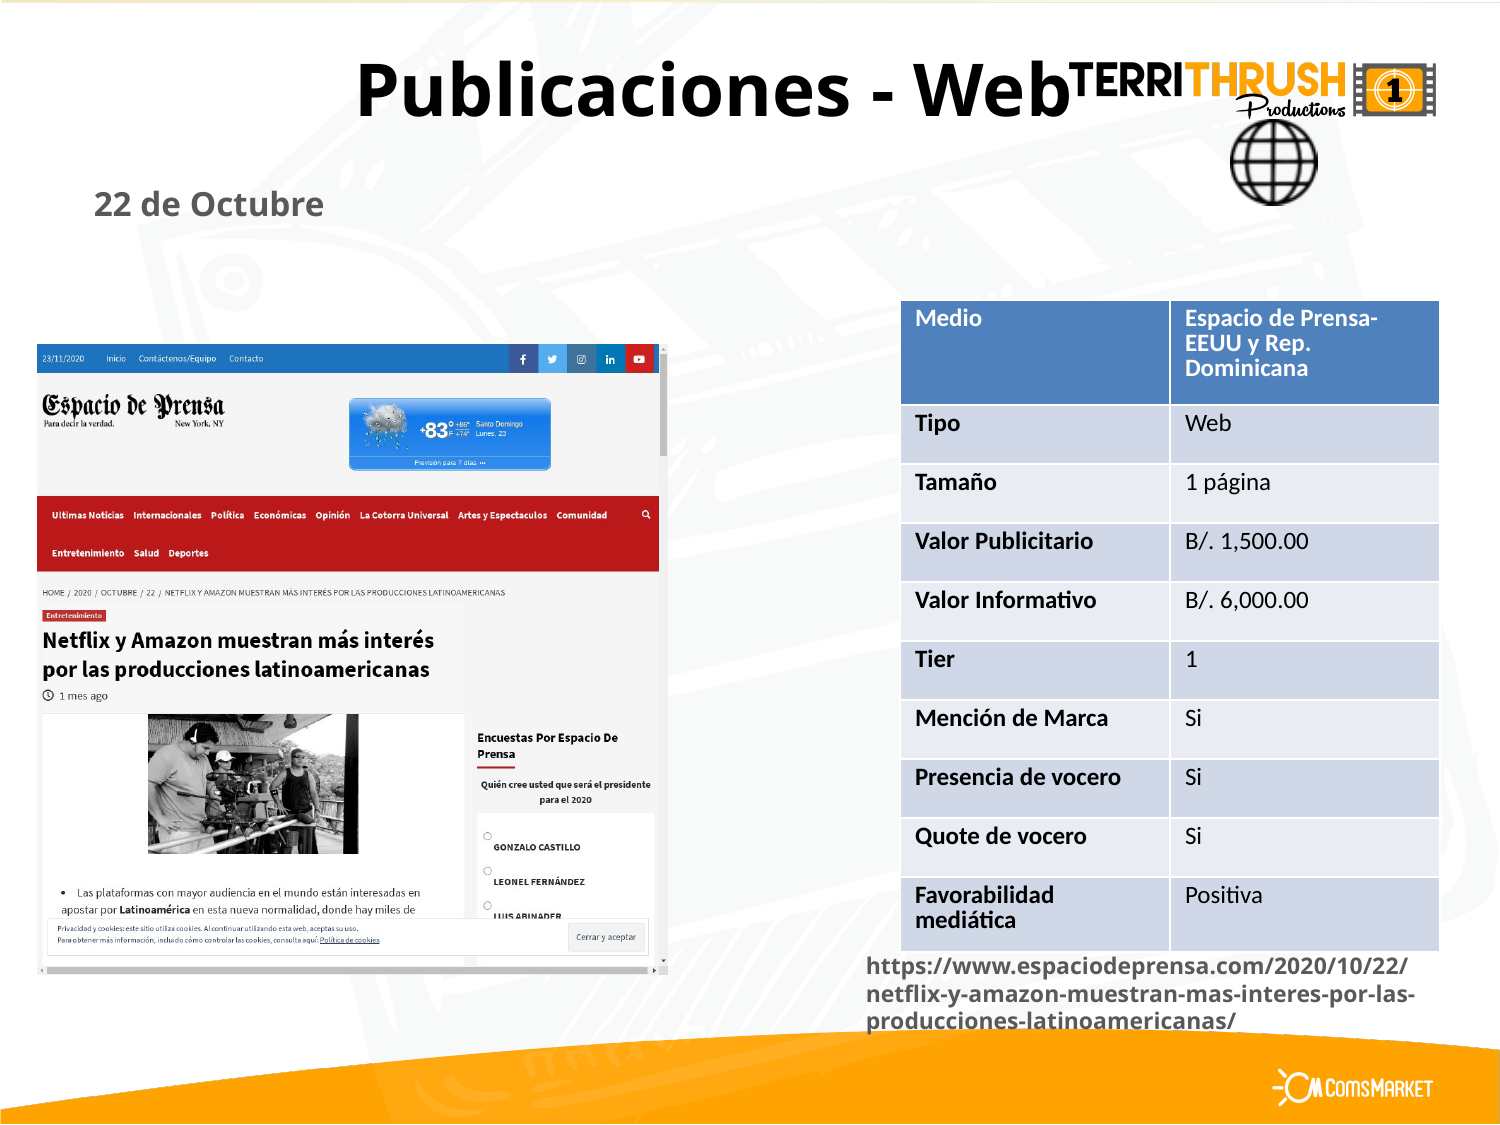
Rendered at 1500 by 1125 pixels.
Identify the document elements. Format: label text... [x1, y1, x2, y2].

table_cell Presencia de vocero [901, 760, 1169, 817]
table_cell Valor Informativo [901, 583, 1169, 640]
table_cell Quote de vocero [901, 819, 1169, 876]
table_cell Valor Publicitario [901, 524, 1169, 581]
table_cell 1 página [1171, 465, 1439, 522]
table_cell Si [1171, 819, 1439, 876]
table_cell Favorabilidad mediática [901, 878, 1169, 951]
table_header Medio [901, 301, 1169, 404]
text_box 22 de Octubre [59, 179, 360, 225]
table_cell Tamaño [901, 465, 1169, 522]
table_cell Tier [901, 642, 1169, 699]
table_cell 1 [1171, 642, 1439, 699]
table_cell Positiva [1171, 878, 1439, 951]
table_cell Si [1171, 760, 1439, 817]
table_cell Web [1171, 406, 1439, 463]
table_cell B/. 1,500.00 [1171, 524, 1439, 581]
table_cell Si [1171, 701, 1439, 758]
picture [0, 0, 1500, 1125]
title Publicaciones - Web [210, 49, 1217, 138]
table_cell B/. 6,000.00 [1171, 583, 1439, 640]
table_header Espacio de Prensa- EEUU y Rep. Dominicana [1171, 301, 1439, 404]
text_box https://www.espaciodeprensa.com/2020/10/22/netflix-y-amazon-muestran-mas-interes-por-las-producciones-latinoamericanas/ [857, 951, 1479, 1035]
table_cell Mención de Marca [901, 701, 1169, 758]
table_cell Tipo [901, 406, 1169, 463]
